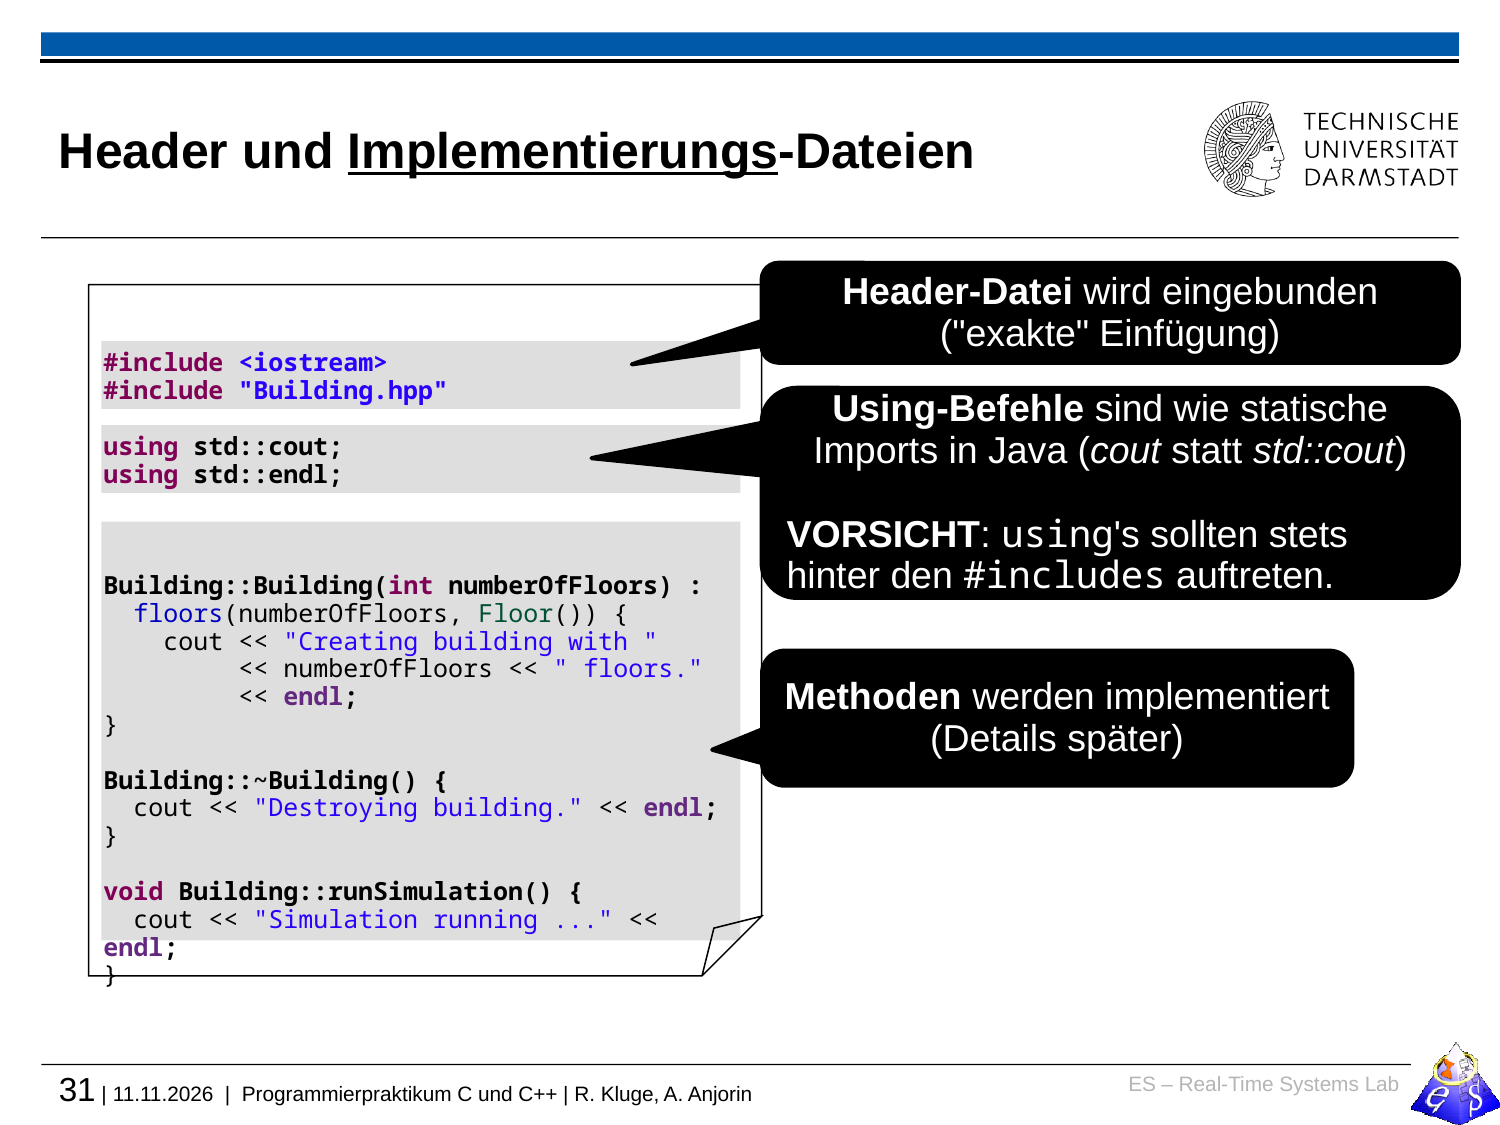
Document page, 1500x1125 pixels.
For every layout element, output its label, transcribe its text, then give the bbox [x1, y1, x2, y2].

text_box Header-Datei wird eingebunden ("exakte" Einfügung) [629, 260, 1461, 367]
picture [1411, 1041, 1500, 1125]
text_box #include <iostream> #include "Building.hpp" using std::cout; using std::endl; Building::Building(int numberOfFloors) : floors(numberOfFloors, Floor()) { cout << "Creating building with " << numberOfFloors << " floors." << endl; } Building::~Building() { cout << "Destroying building." << endl; } void Building::runSimulation() { cout << "Simulation running ..." << endl; } [88, 284, 762, 976]
title Header und Implementierungs-Dateien [58, 80, 1187, 218]
text_box Methoden werden implementiert (Details später) [710, 648, 1355, 788]
picture [1187, 84, 1483, 214]
title Class Templates: Syntax am Beispiel [702, 916, 760, 974]
text_box Using-Befehle sind wie statische Imports in Java (cout statt std::cout) VORSICHT: using's sollten stets hinter den #includes auftreten. [589, 385, 1461, 600]
